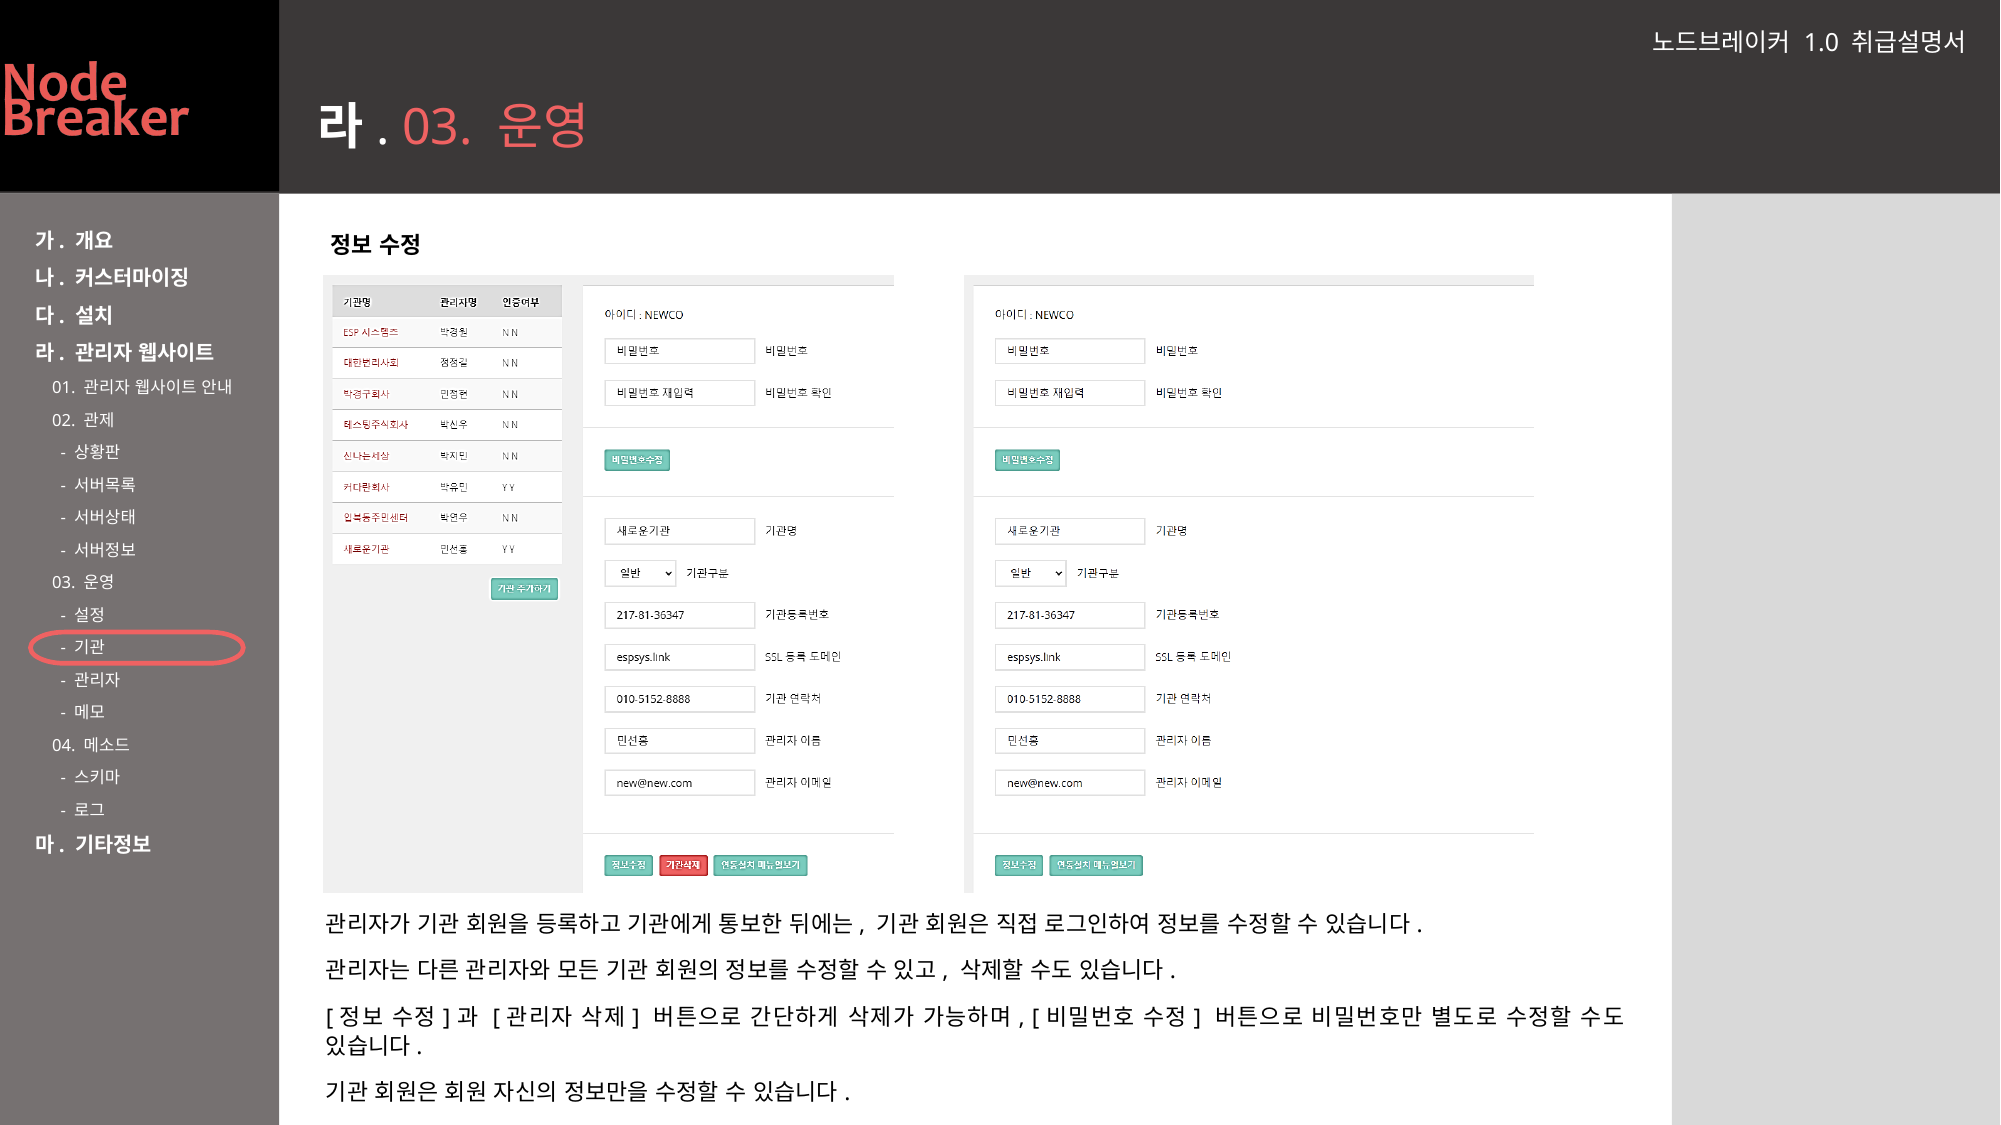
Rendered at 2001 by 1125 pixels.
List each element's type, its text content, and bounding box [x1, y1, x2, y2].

text_box 정보 수정 [315, 221, 1662, 266]
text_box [0, 0, 280, 192]
text_box [29, 631, 245, 665]
text_box [0, 0, 2000, 195]
title 라. 03. 운영 [302, 80, 2000, 178]
text_box 노드브레이커 1.0 취급설명서 [1403, 20, 1982, 67]
picture [323, 274, 894, 893]
text_box 관리자가 기관 회원을 등록하고 기관에게 통보한 뒤에는, 기관 회원은 직접 로그인하여 정보를 수정할 수 있습니다. 관리자는 다른 관리자와 모든 기관 회원의 정보를 수정할 수 있고, 삭제할 수도 있습니다. [정보 수정]과 [관리자 삭제] 버튼으로 간단하게 삭제가 가능하며, [비밀번호 수정] 버튼으로 비밀번호만 별도로 수정할 수도 있습니다. 기관 회원은 회원 자신의 정보만을 수정할 수 있습니다. [311, 900, 1640, 1113]
list 가. 개요 나. 커스터마이징 다. 설치 라. 관리자 웹사이트 01. 관리자 웹사이트 안내 02. 관제 - 상황판 - 서버목록 - 서버상태 - 서버정보 03. 운영 - 설정 - 기관 - 관리자 - 메모 04. 메소드 - 스키마 - 로그 마. 기타정보 [20, 219, 268, 983]
picture [964, 274, 1534, 893]
text_box [1671, 193, 2000, 1125]
text_box [0, 193, 280, 1125]
